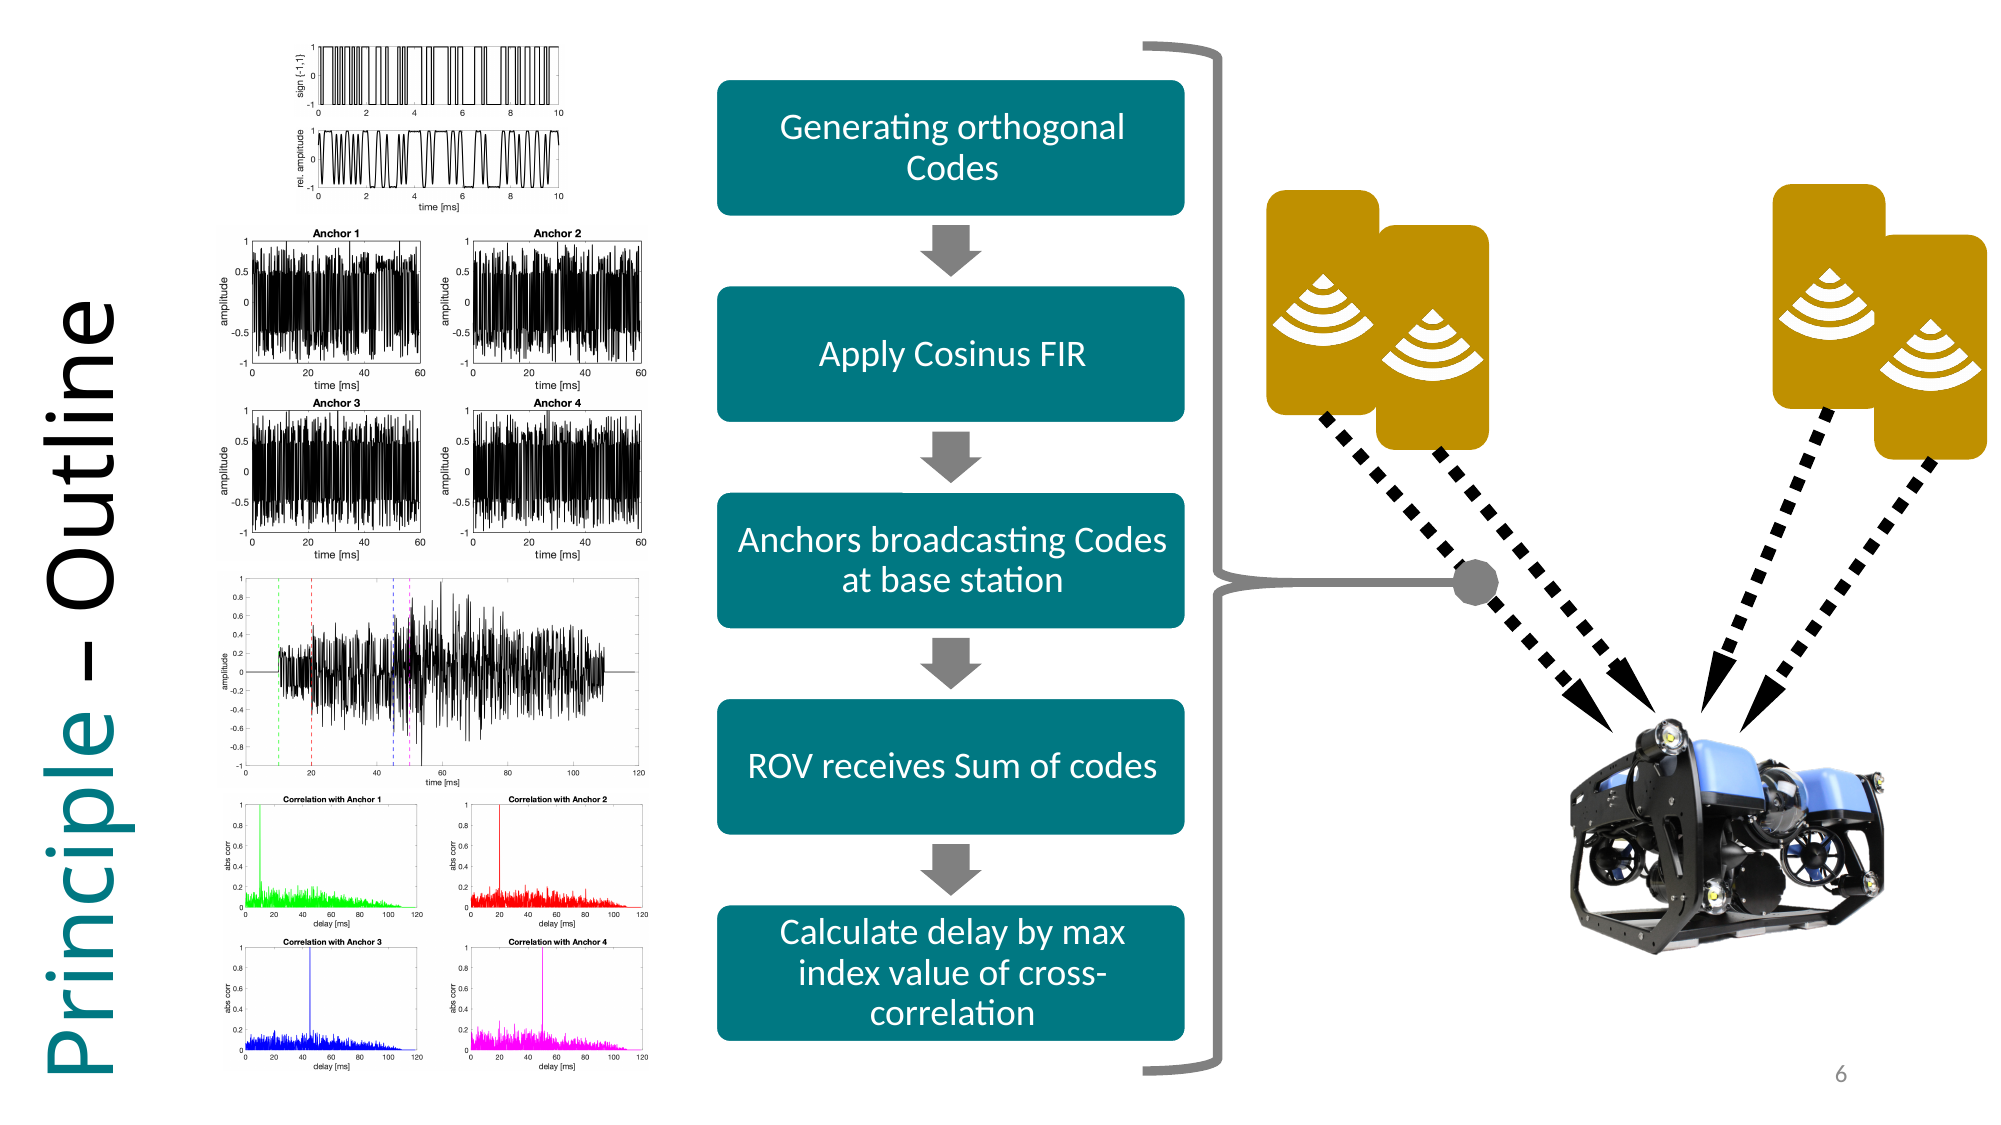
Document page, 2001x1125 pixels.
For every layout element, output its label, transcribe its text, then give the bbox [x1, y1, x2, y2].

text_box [1754, 184, 1905, 409]
slide_number 6 [1412, 1042, 1863, 1103]
text_box [1142, 45, 1219, 78]
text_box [1357, 225, 1508, 415]
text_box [1290, 190, 1398, 416]
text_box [611, 78, 1290, 1043]
picture [1561, 710, 1892, 958]
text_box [1855, 234, 2000, 460]
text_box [1322, 583, 1561, 733]
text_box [1700, 408, 1830, 710]
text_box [1739, 459, 1933, 733]
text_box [294, 44, 568, 214]
picture [217, 571, 649, 788]
title Principle – Outline [0, 0, 171, 1098]
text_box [1436, 449, 1656, 714]
picture [222, 793, 649, 1071]
text_box [1142, 1043, 1219, 1072]
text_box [1322, 415, 1613, 582]
picture [216, 225, 648, 561]
